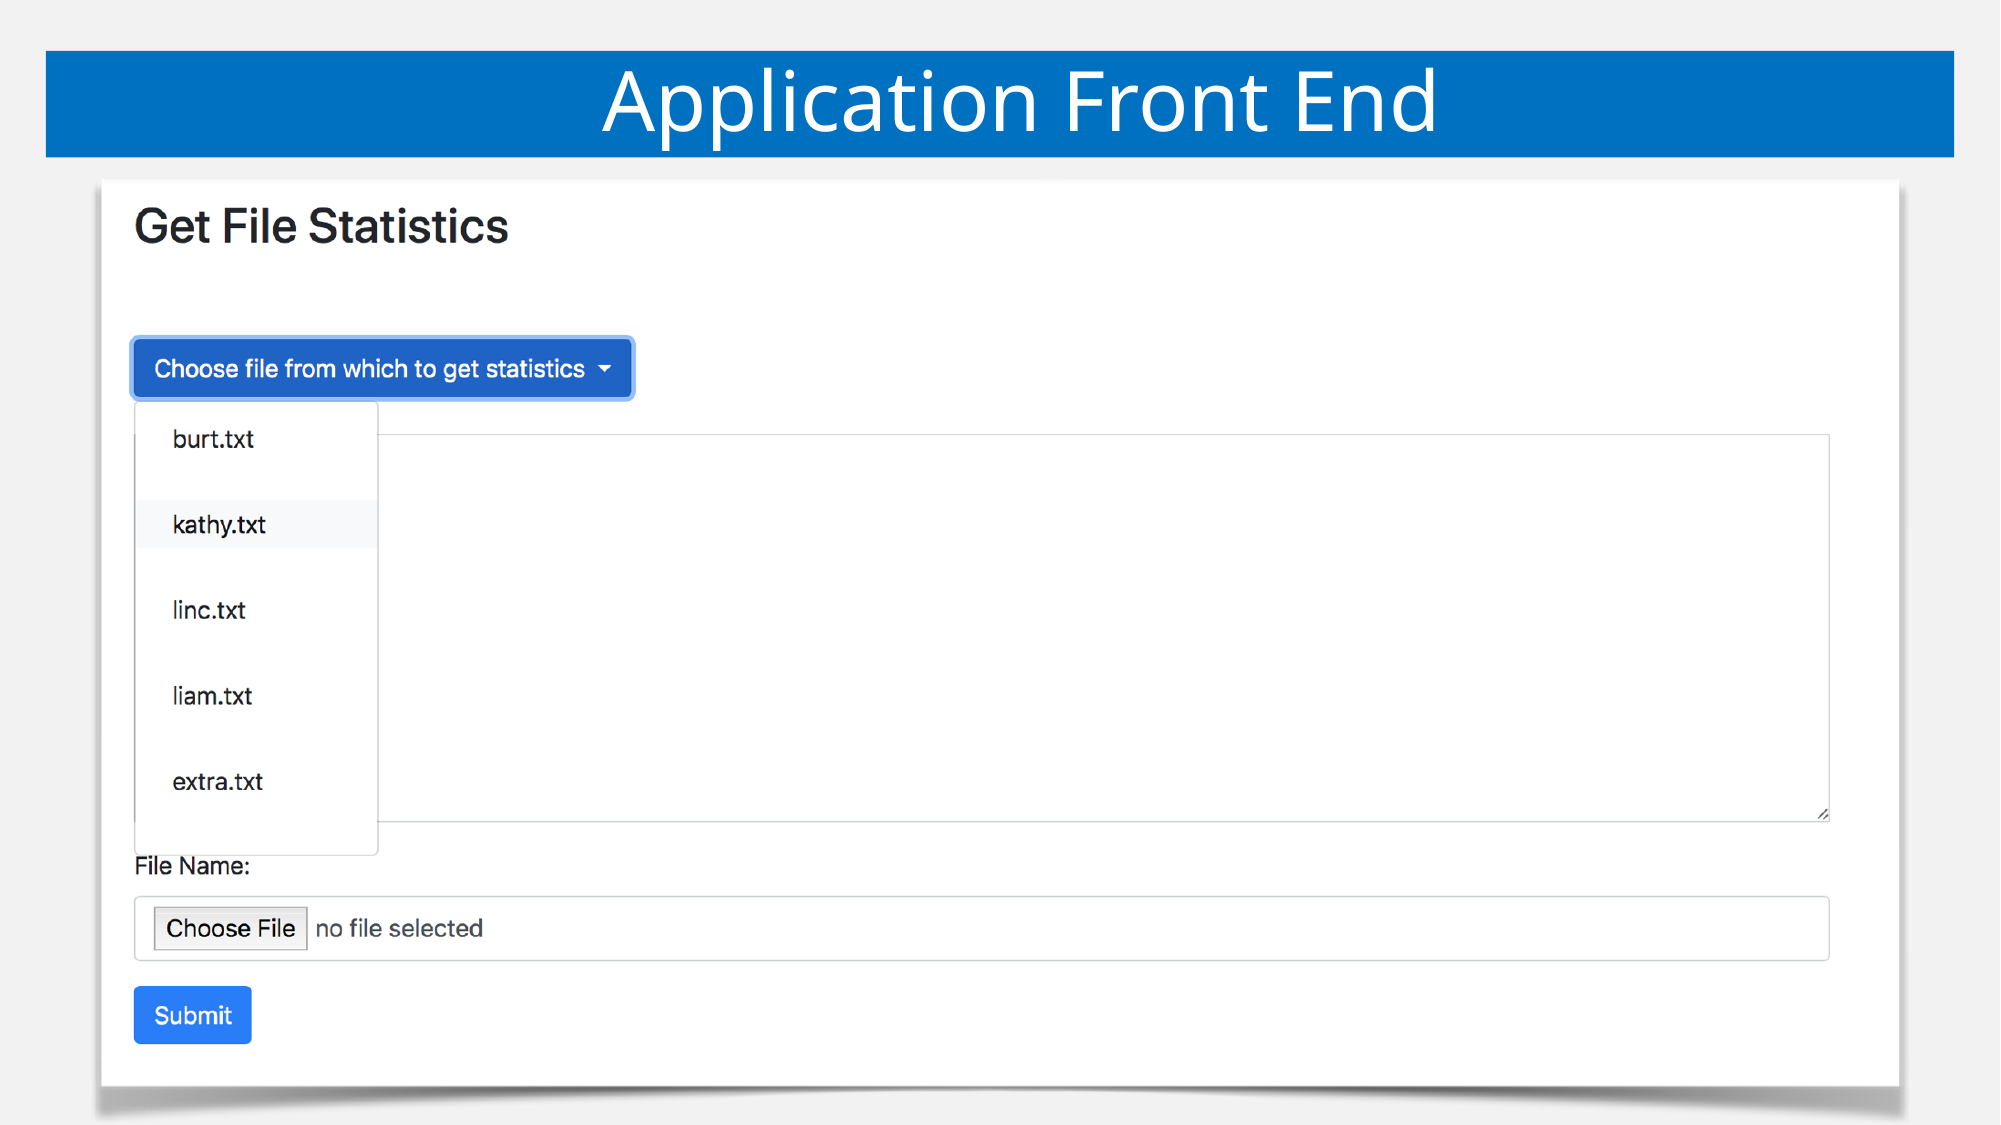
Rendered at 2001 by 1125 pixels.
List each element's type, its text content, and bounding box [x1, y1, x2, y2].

picture [91, 179, 1909, 1125]
text_box Application Front End [45, 50, 1955, 158]
